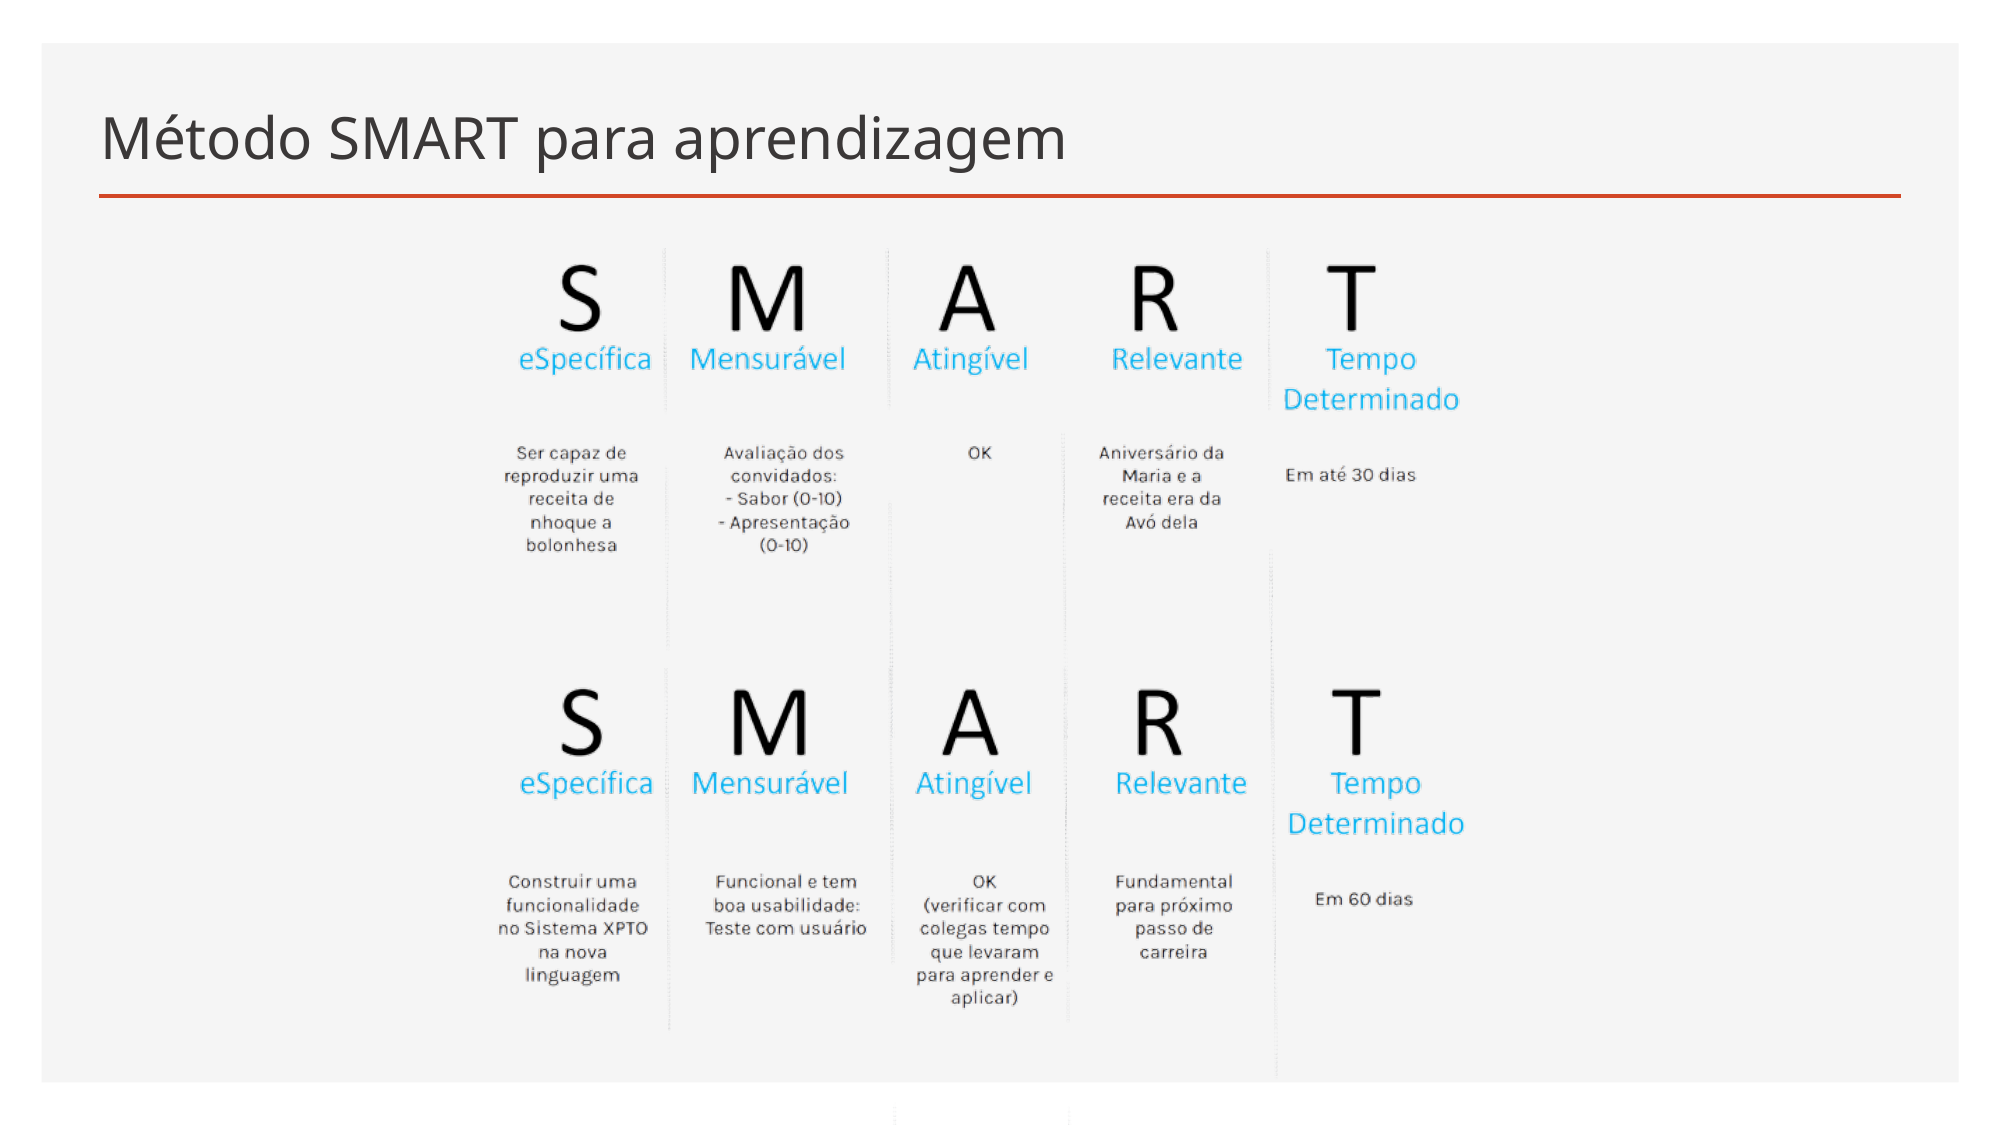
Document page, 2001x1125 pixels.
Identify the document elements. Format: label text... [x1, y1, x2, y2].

title Método SMART para aprendizagem [85, 73, 1214, 179]
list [480, 248, 1468, 740]
picture [481, 668, 1468, 1125]
